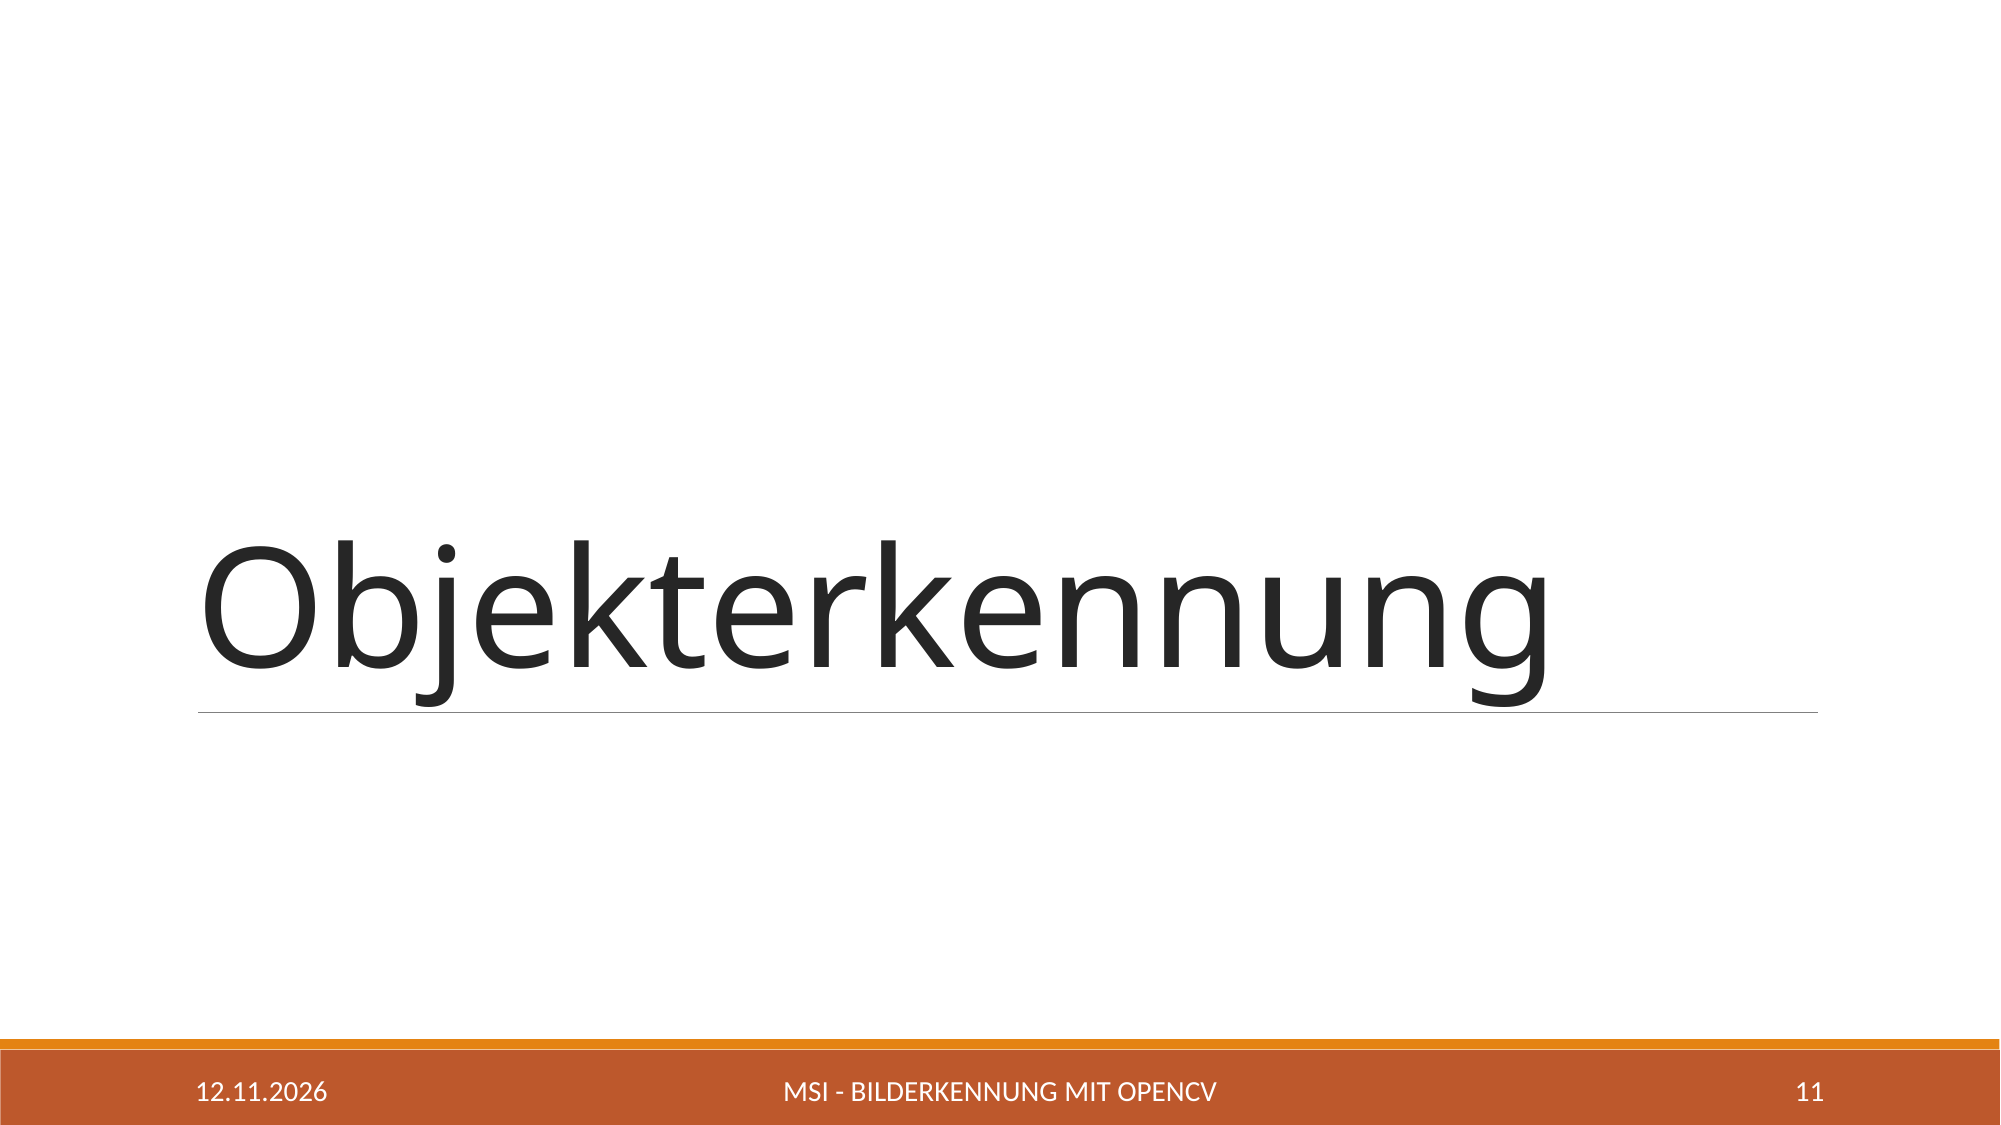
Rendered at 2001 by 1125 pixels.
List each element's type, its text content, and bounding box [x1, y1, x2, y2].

title Objekterkennung [180, 124, 1830, 710]
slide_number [180, 1059, 586, 1120]
slide_number 11 [1624, 1059, 1840, 1120]
footer MSI - Bilderkennung mit OpenCV [604, 1059, 1396, 1120]
